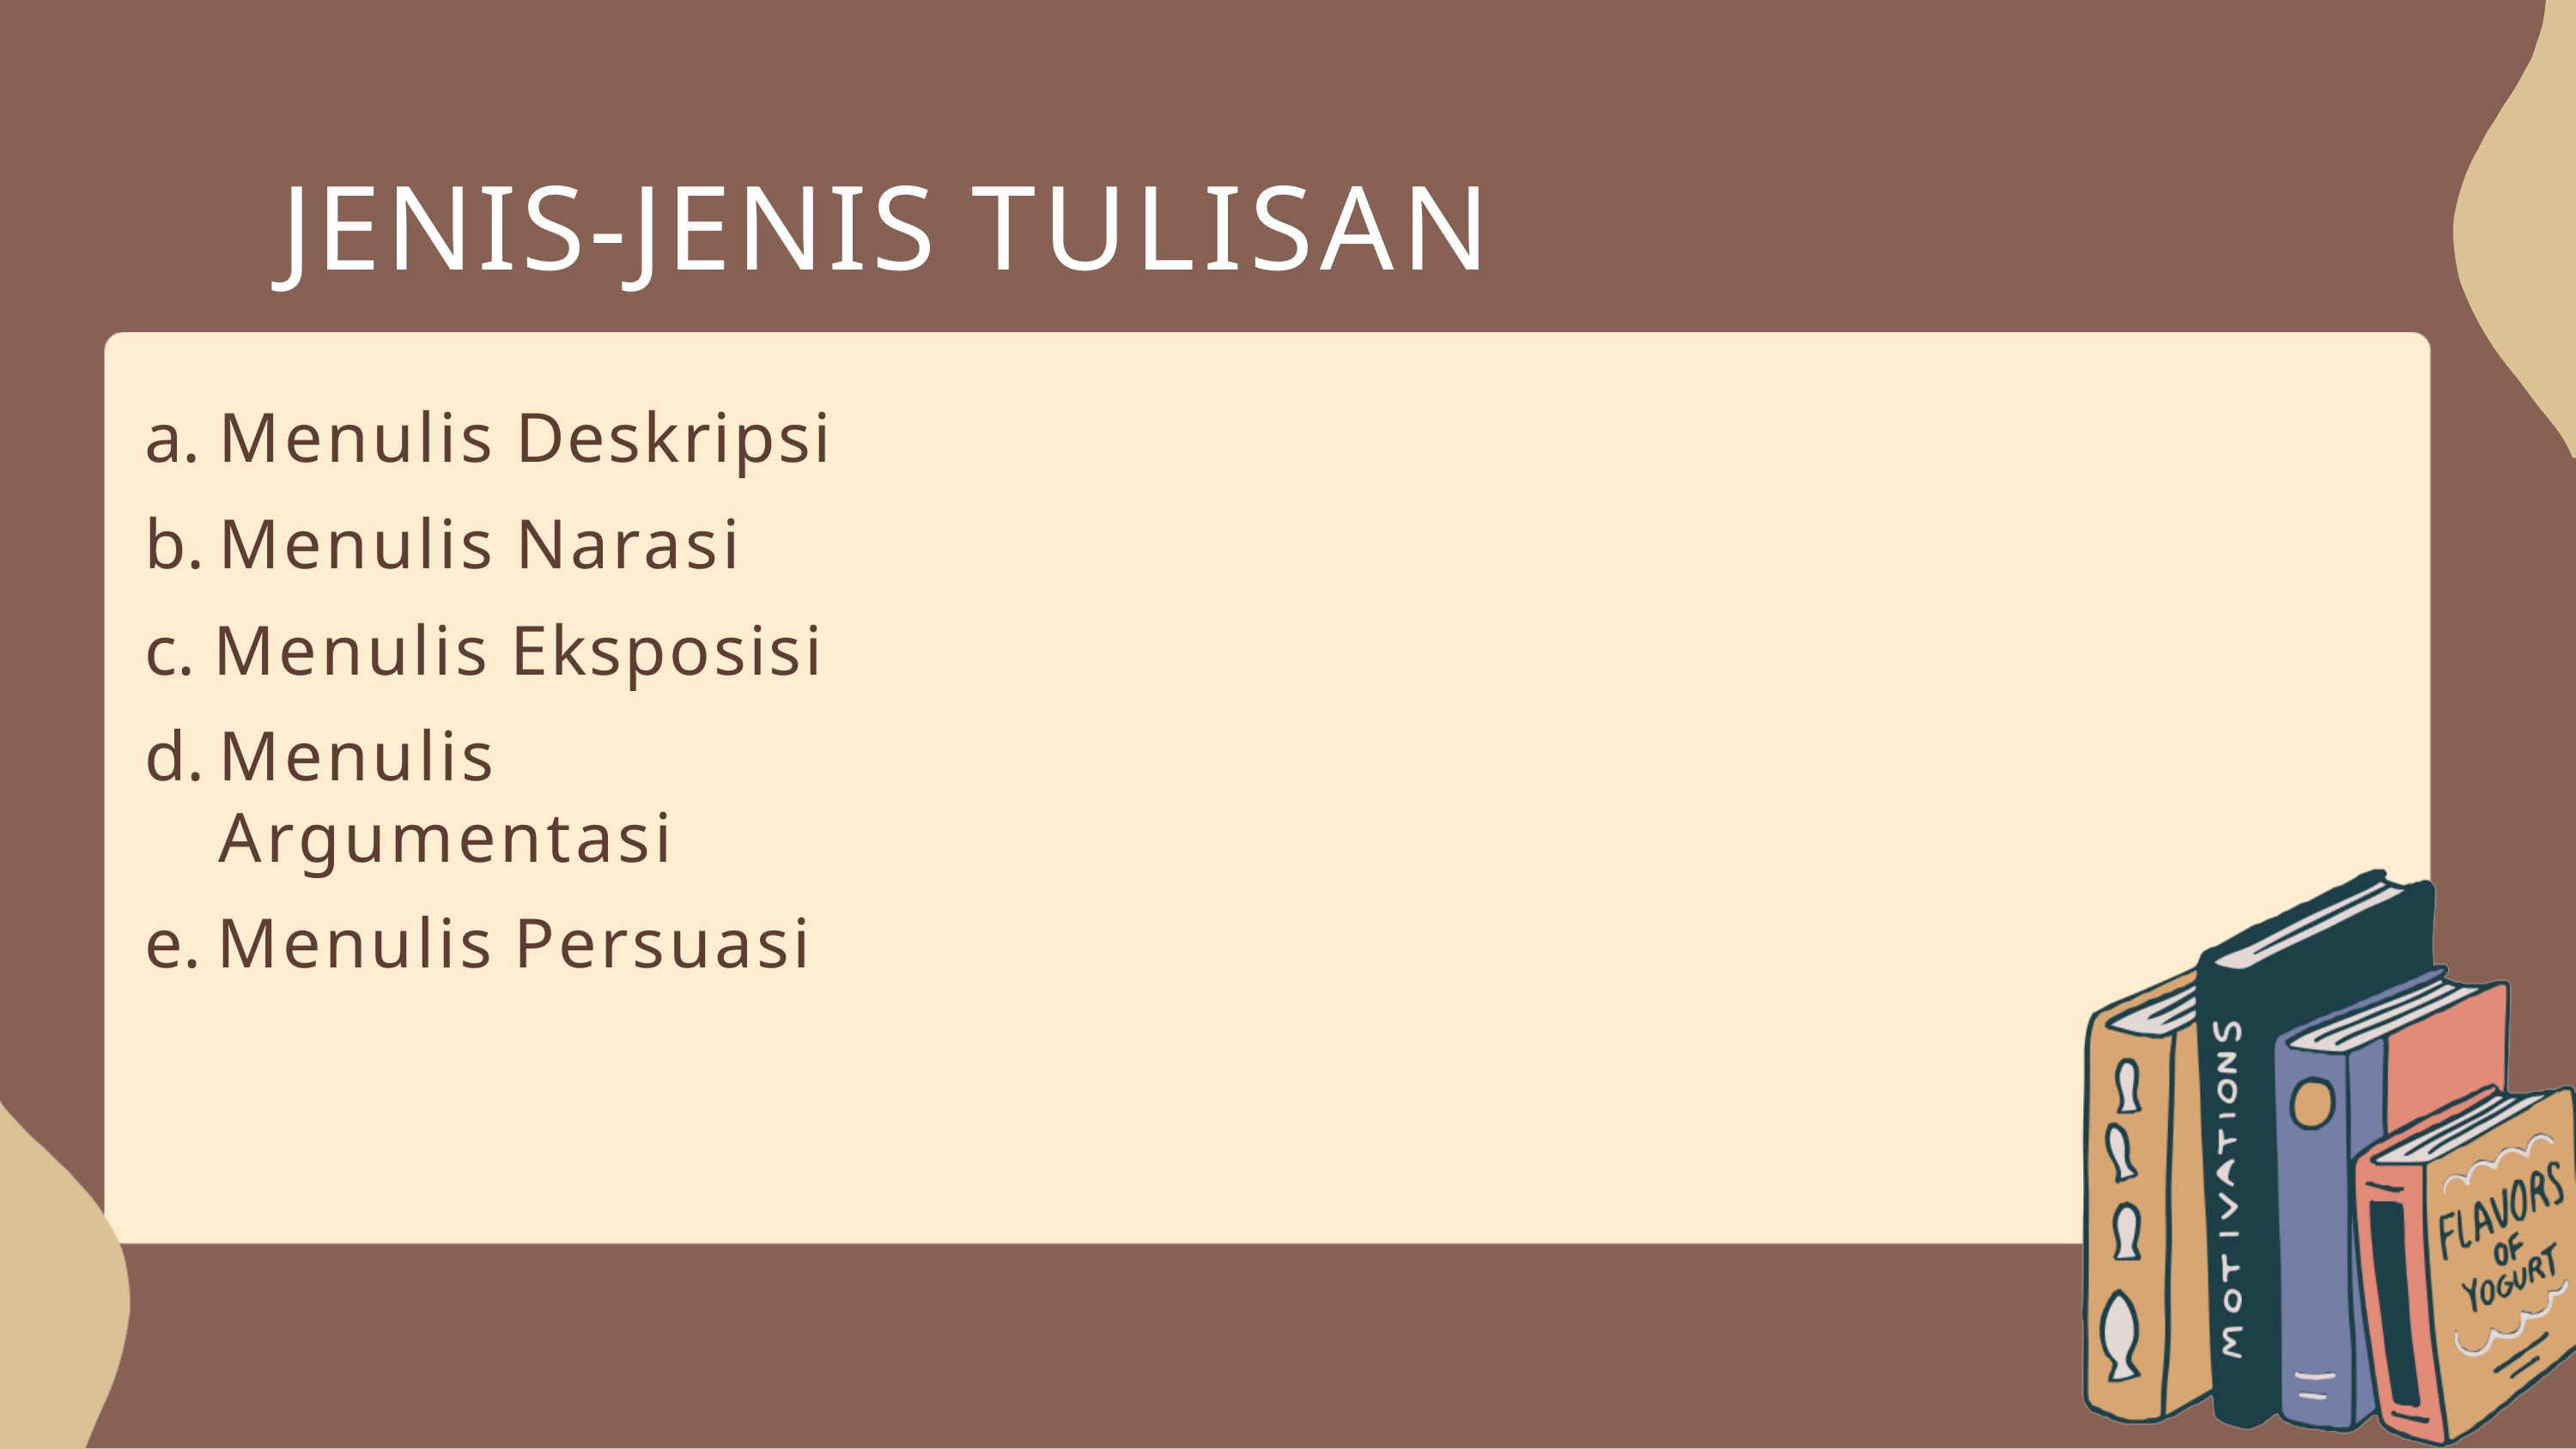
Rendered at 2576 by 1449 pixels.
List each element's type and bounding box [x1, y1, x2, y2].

text_box [0, 0, 2576, 1449]
